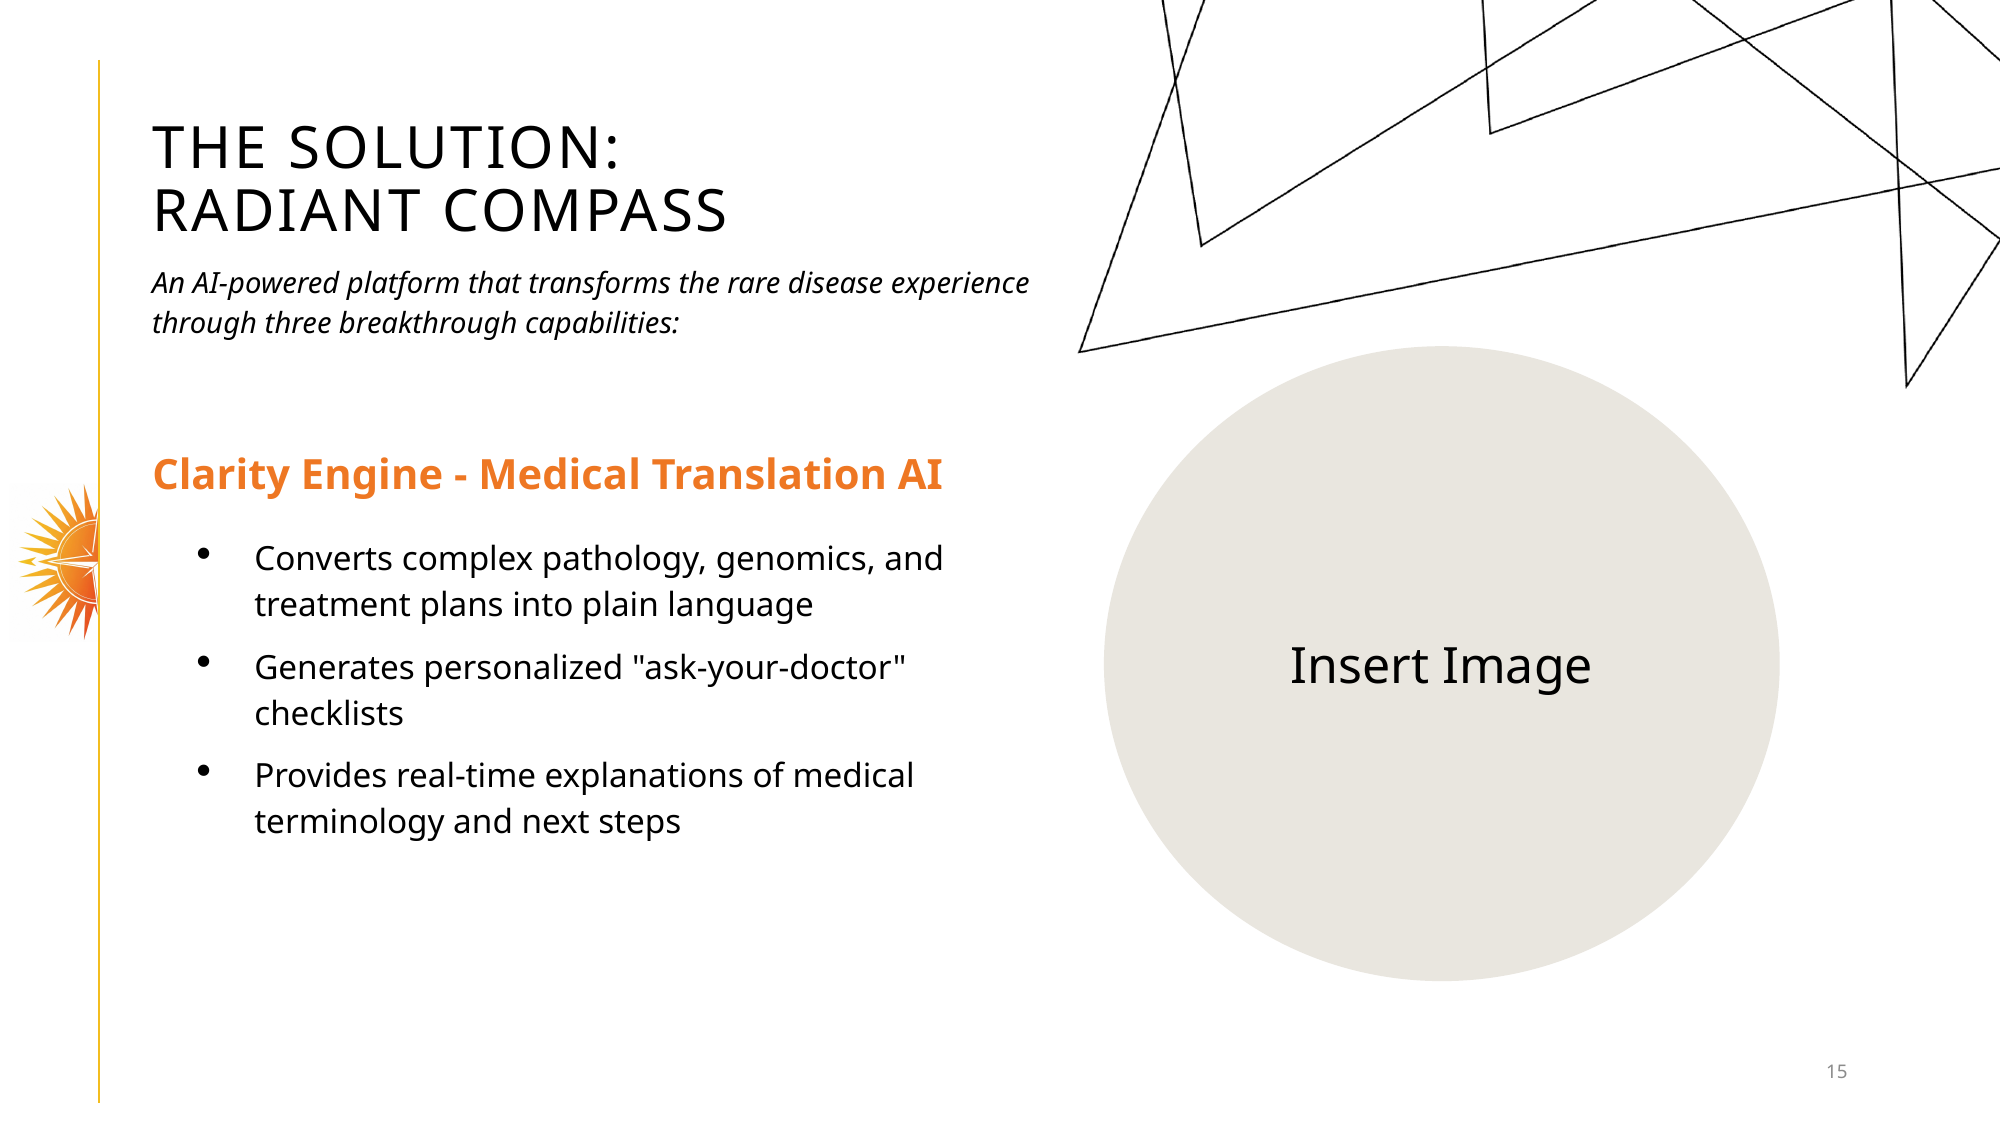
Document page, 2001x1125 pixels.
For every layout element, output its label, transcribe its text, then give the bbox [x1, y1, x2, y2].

picture [10, 484, 98, 642]
text_box Clarity Engine - Medical Translation AI [137, 433, 1138, 506]
picture [1034, 0, 2000, 389]
slide_number 15 [1412, 1042, 1863, 1103]
text_box Insert Image [1102, 345, 1781, 983]
text_box Converts complex pathology, genomics, and treatment plans into plain language Generates personalized "ask-your-doctor" checklists Provides real-time explanations of medical terminology and next steps [183, 523, 971, 848]
title THE SOLUTION: RADIANT COMPASS [137, 38, 1066, 252]
text_box An AI-powered platform that transforms the rare disease experience through three breakthrough capabilities: [137, 252, 1104, 348]
